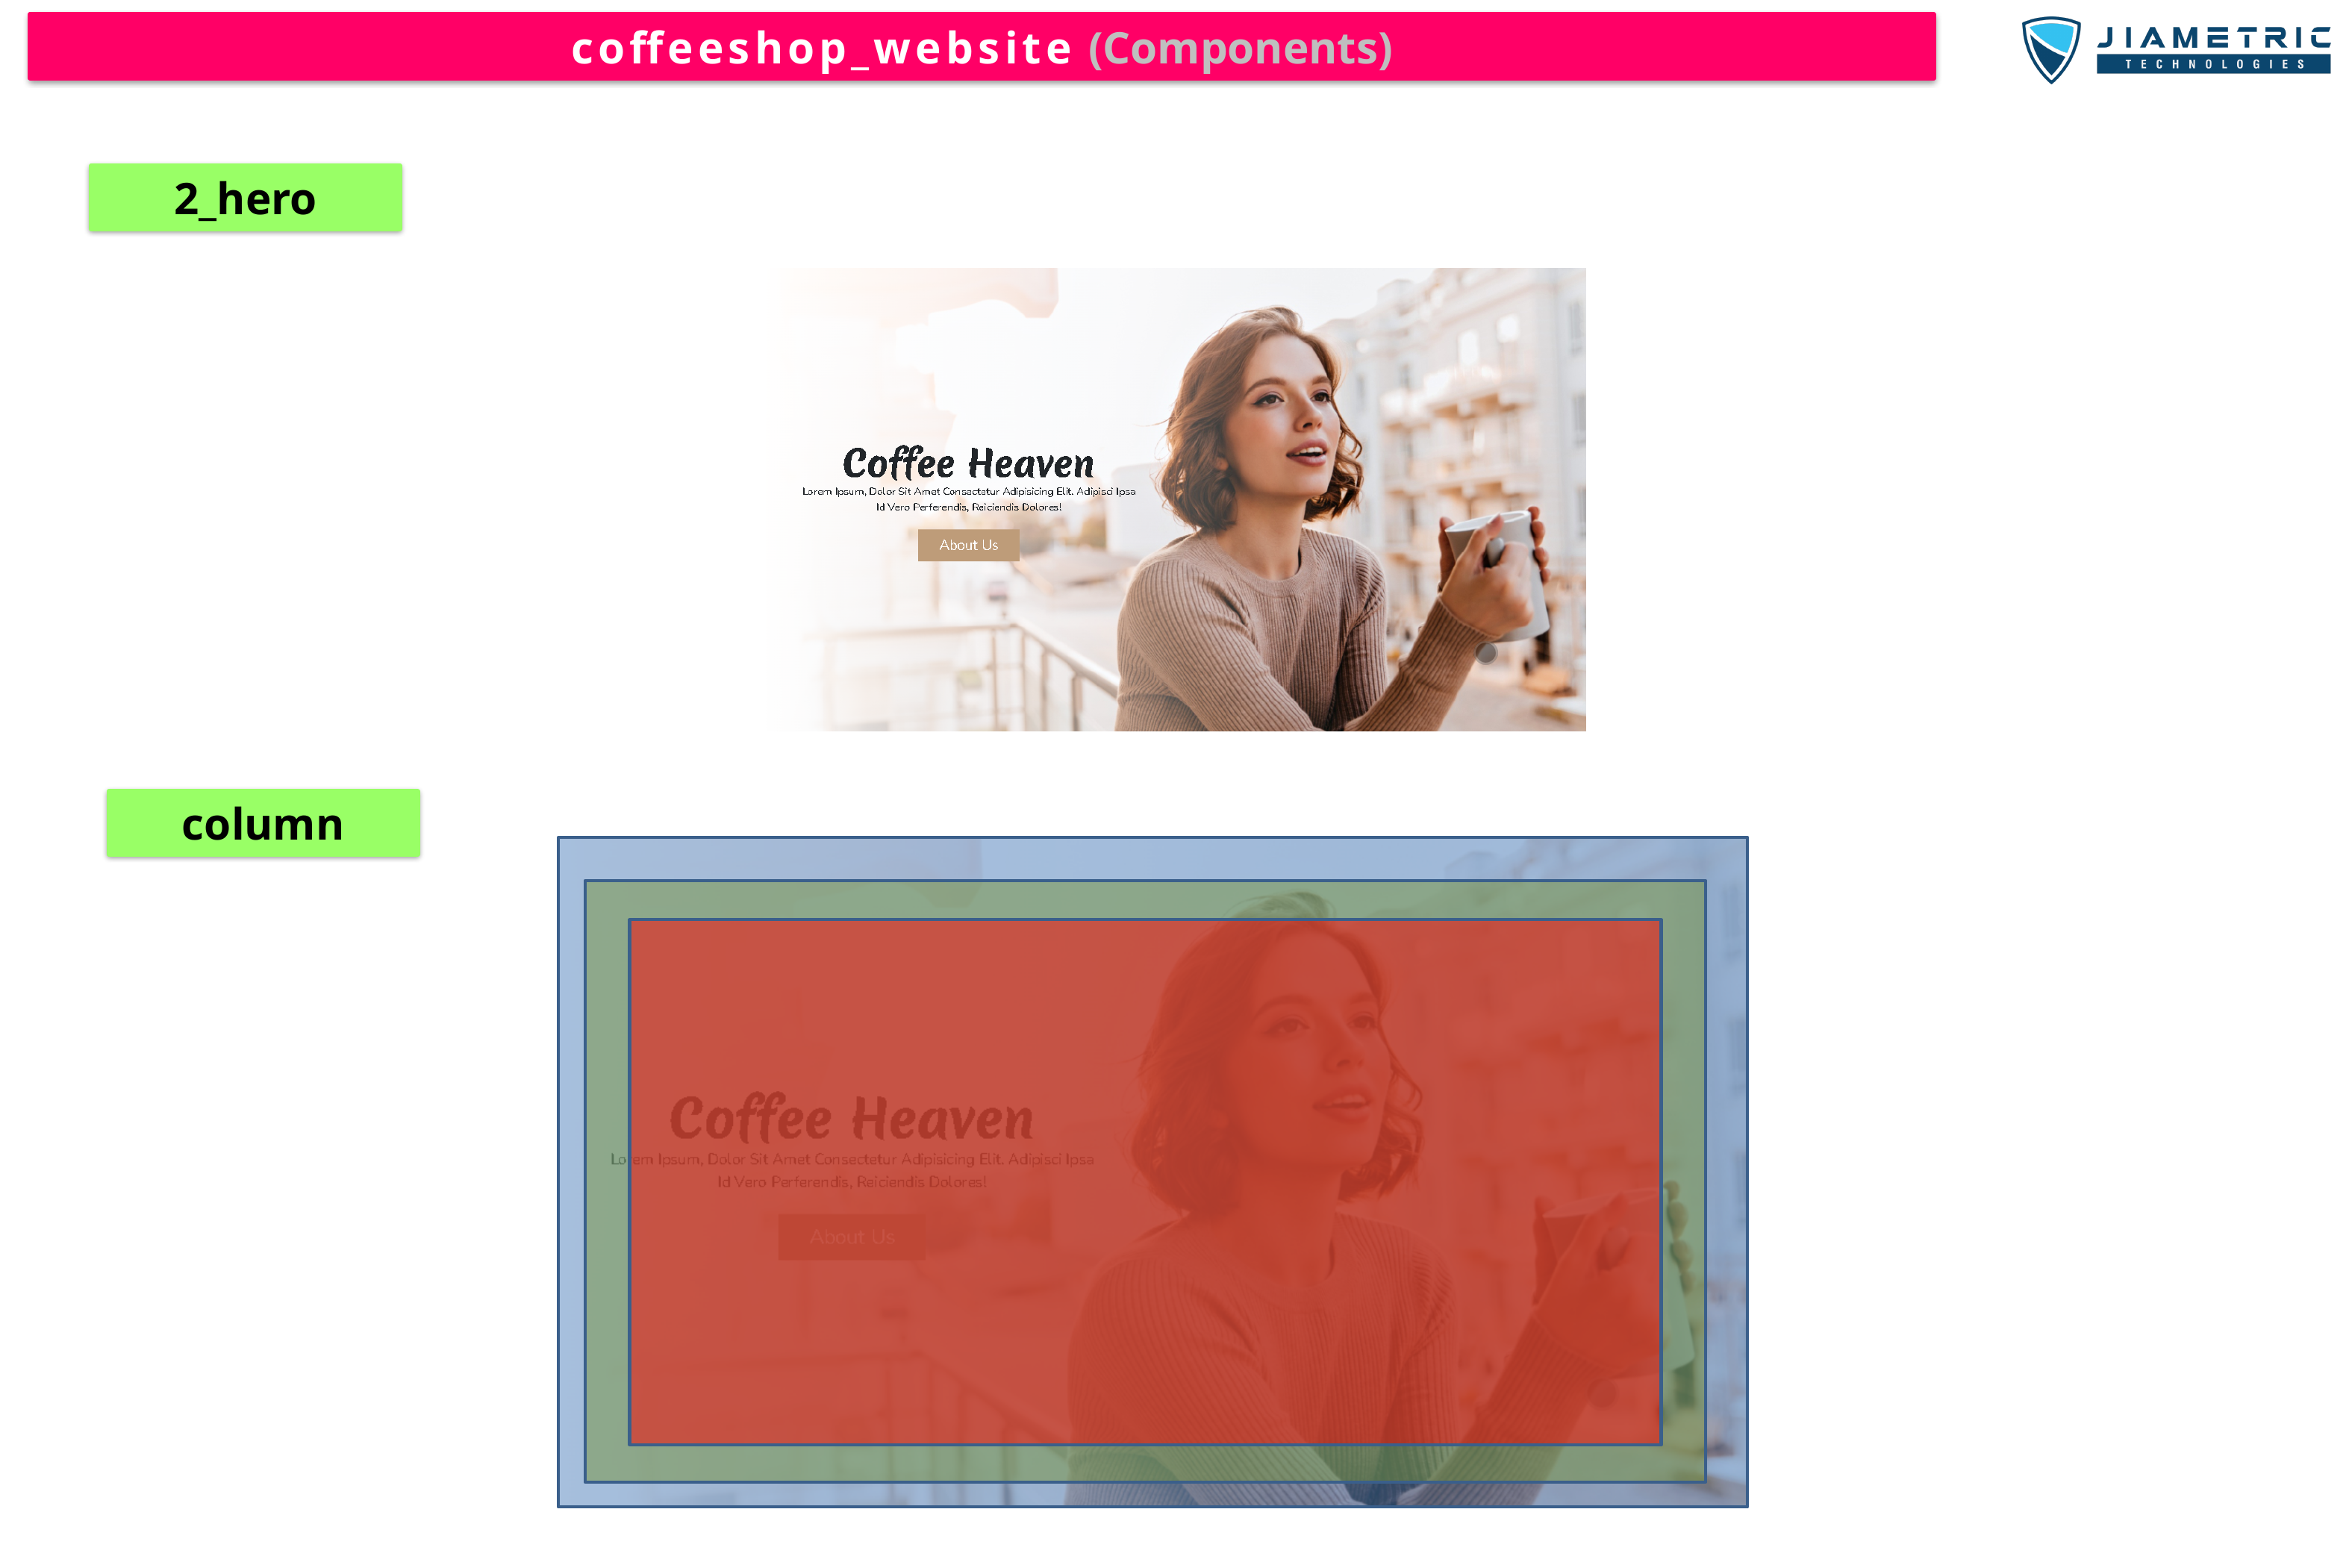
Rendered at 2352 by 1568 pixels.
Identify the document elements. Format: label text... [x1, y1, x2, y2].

text_box 2_hero [89, 163, 402, 231]
picture [558, 836, 1748, 1508]
text_box column [107, 789, 420, 857]
picture [765, 268, 1586, 731]
picture [2022, 16, 2331, 85]
text_box coffeeshop_website (Components) [28, 12, 1936, 81]
